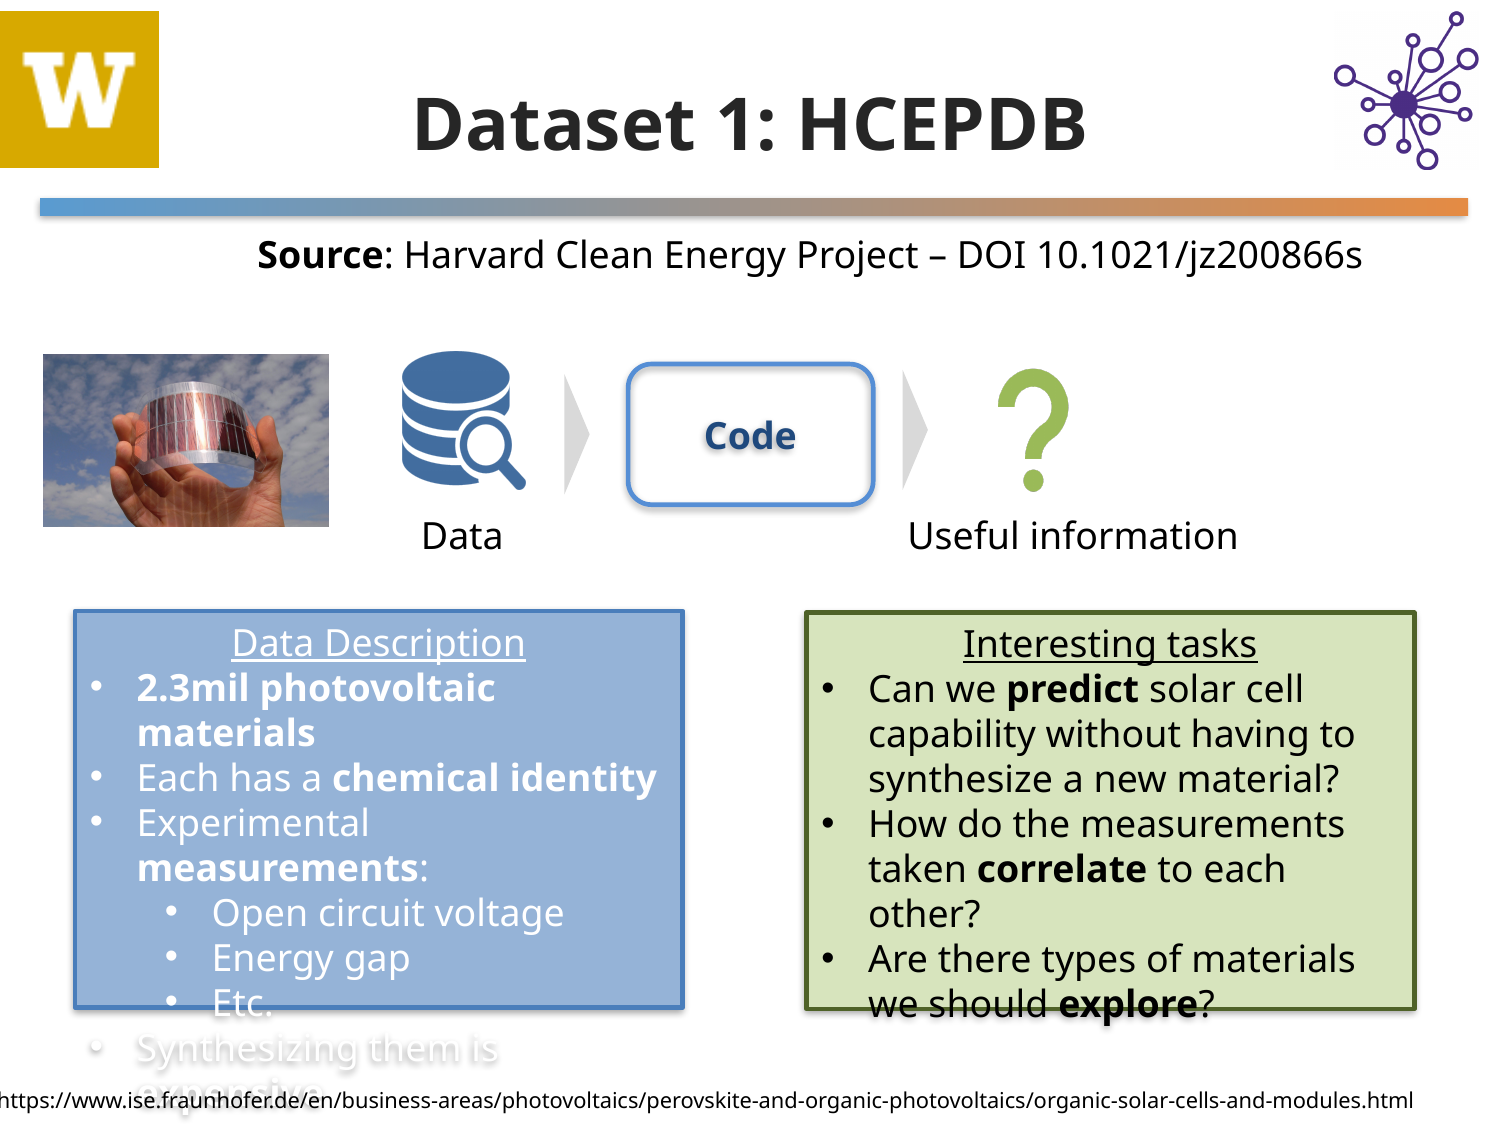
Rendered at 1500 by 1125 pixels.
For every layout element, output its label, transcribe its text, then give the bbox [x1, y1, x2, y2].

picture [1334, 11, 1479, 170]
title Dataset 1: HCEPDB [75, 45, 1425, 198]
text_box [402, 351, 1245, 566]
picture [43, 353, 329, 527]
text_box Data Description 2.3mil photovoltaic materials Each has a chemical identity Experimental measurements: Open circuit voltage Energy gap Etc. Synthesizing them is expensive [74, 610, 684, 1008]
text_box Source: Harvard Clean Energy Project – DOI 10.1021/jz200866s [242, 223, 1379, 283]
picture [0, 11, 159, 168]
text_box Interesting tasks Can we predict solar cell capability without having to synthesize a new material? How do the measurements taken correlate to each other? Are there types of materials we should explore? [806, 612, 1415, 1010]
text_box https://www.ise.fraunhofer.de/en/business-areas/photovoltaics/perovskite-and-organic-photovoltaics/organic-solar-cells-and-modules.html [0, 1078, 1432, 1120]
